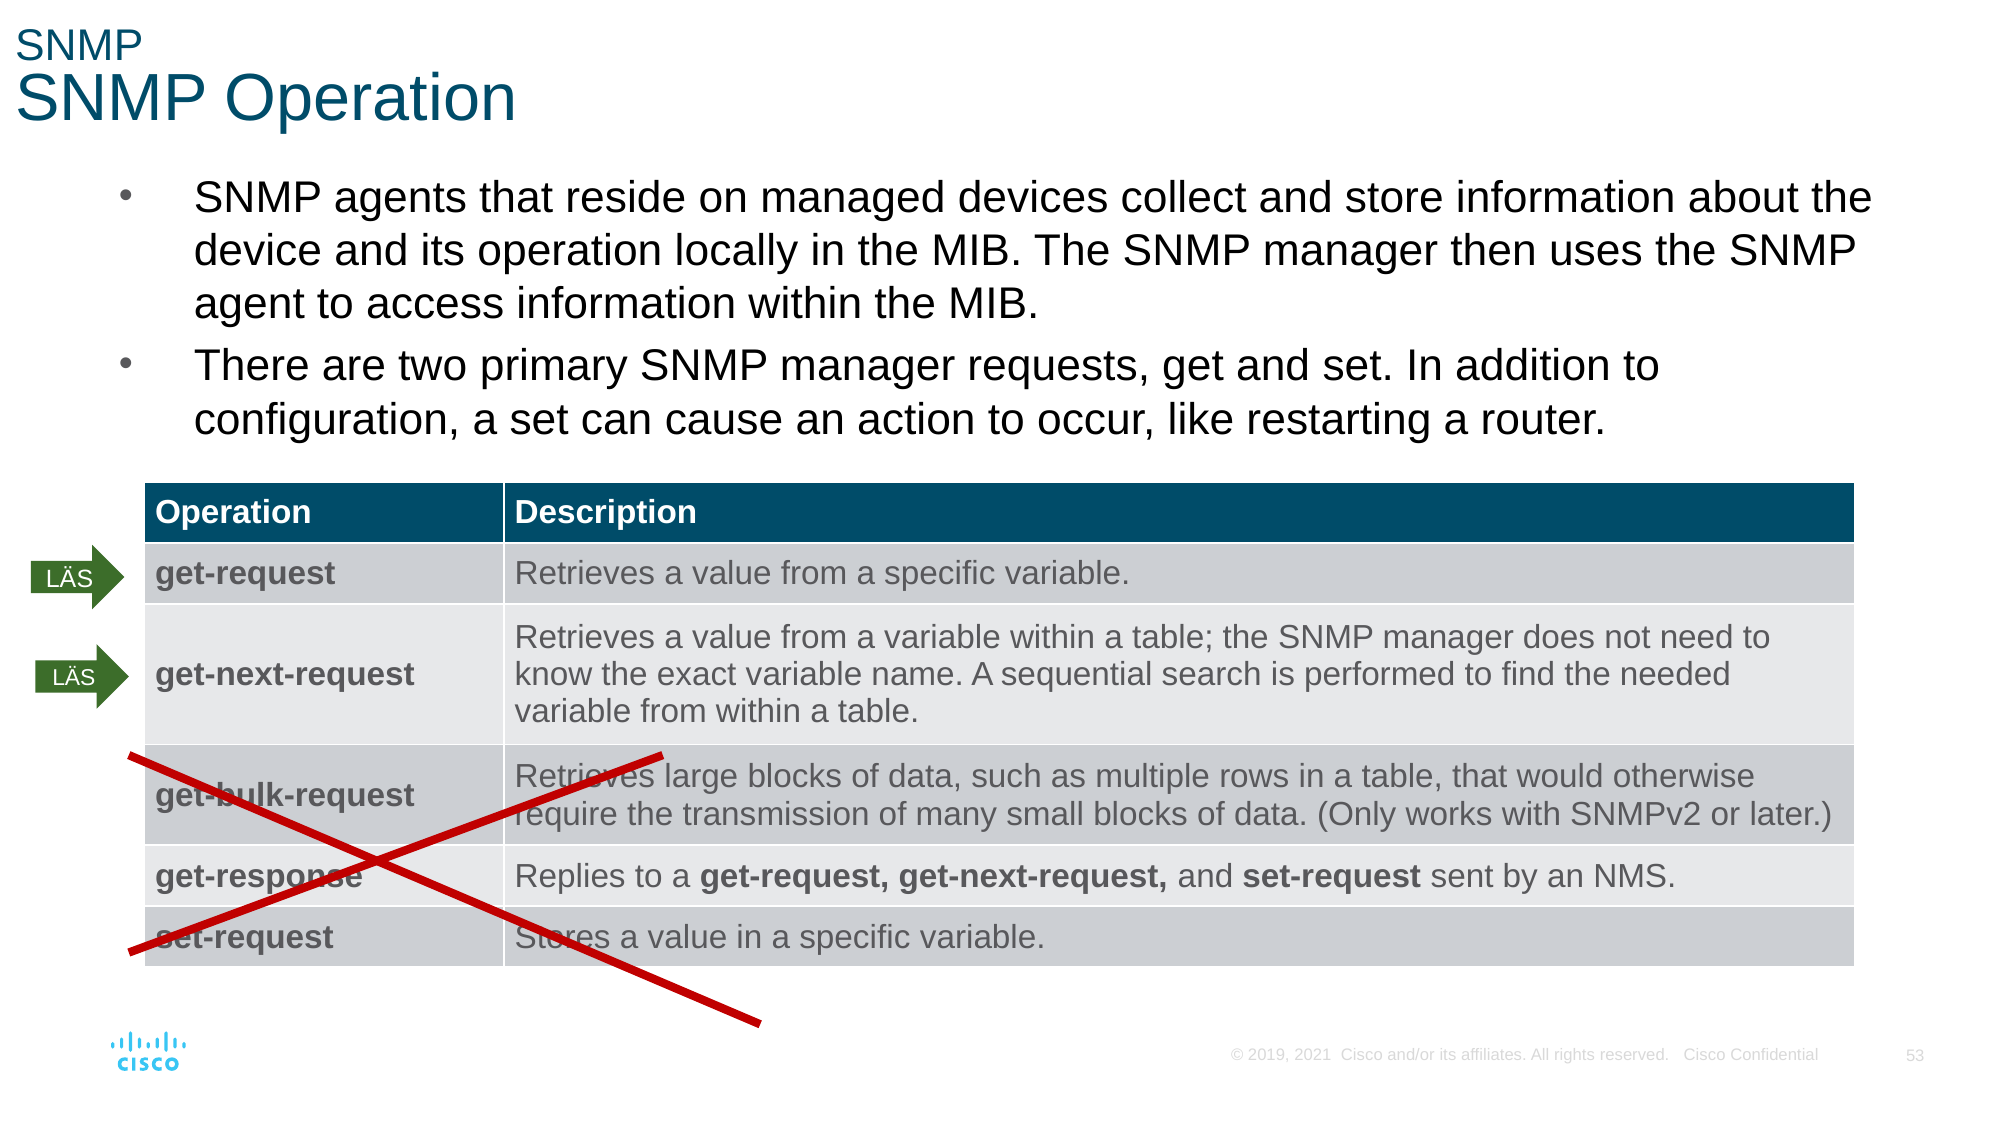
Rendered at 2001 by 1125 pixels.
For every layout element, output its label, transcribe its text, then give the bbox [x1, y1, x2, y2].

text_box LÄS [28, 542, 127, 612]
list SNMP agents that reside on managed devices collect and store information about the device and its operation locally in the MIB. The SNMP manager then uses the SNMP agent to access information within the MIB. There are two primary SNMP manager requests, get and set. In addition to configuration, a set can cause an action to occur, like restarting a router. [103, 160, 1915, 450]
title SNMP SNMP Operation [0, 0, 1826, 161]
table_header Operation [145, 483, 503, 542]
table_cell get-bulk-request [145, 745, 503, 752]
table_cell Stores a value in a specific variable. [766, 907, 1854, 966]
table_cell Retrieves a value from a specific variable. [505, 544, 1854, 603]
table_header Description [505, 483, 1854, 542]
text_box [128, 754, 761, 1025]
table_cell Retrieves a value from a variable within a table; the SNMP manager does not need to know the exact variable name. A sequential search is performed to find the needed variable from within a table. [505, 605, 1854, 744]
text_box LÄS [33, 642, 131, 711]
table_cell get-request [145, 544, 503, 603]
table_cell Retrieves large blocks of data, such as multiple rows in a table, that would otherwise require the transmission of many small blocks of data. (Only works with SNMPv2 or later.) [505, 745, 1854, 844]
table_cell get-next-request [145, 605, 503, 744]
table_cell Replies to a get-request, get-next-request, and set-request sent by an NMS. [766, 846, 1854, 905]
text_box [128, 754, 663, 953]
